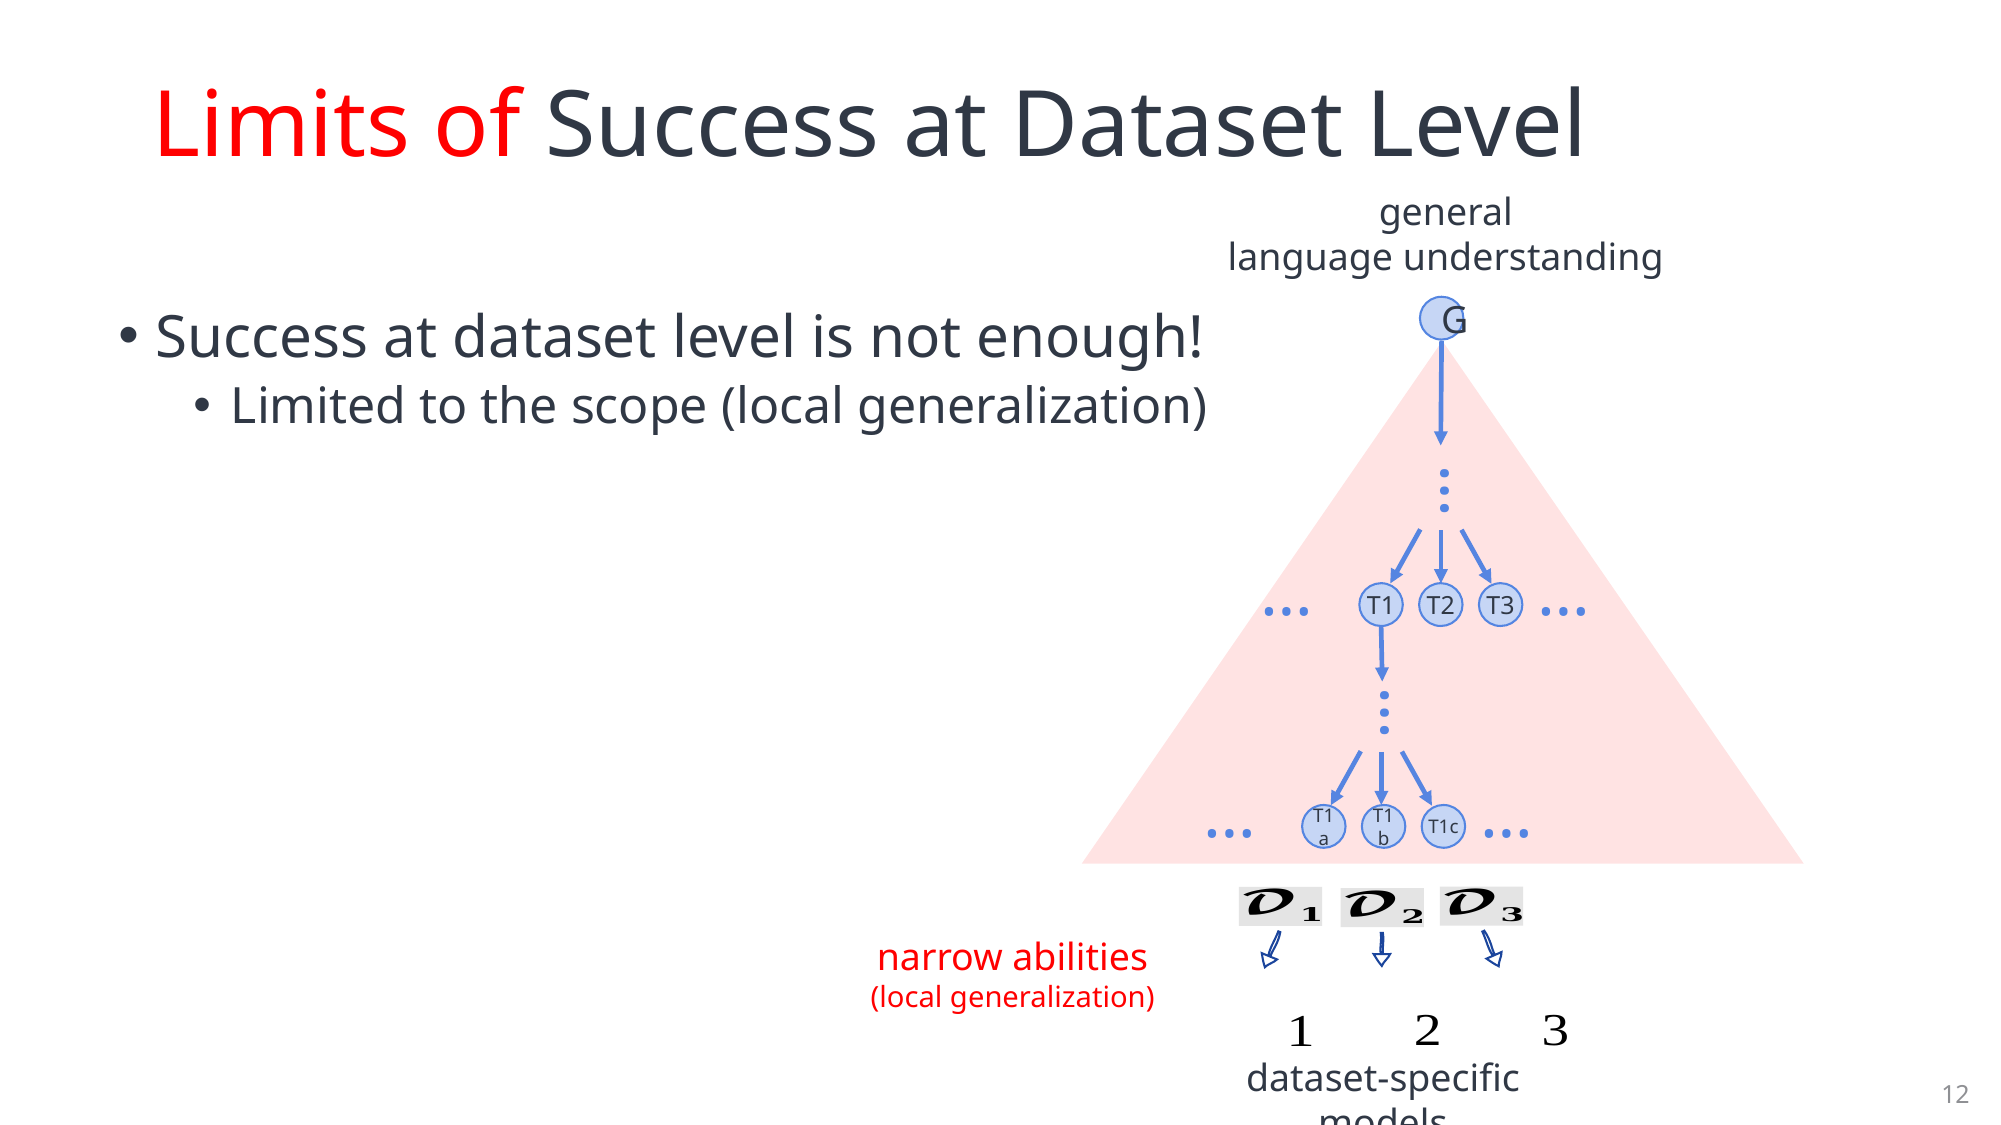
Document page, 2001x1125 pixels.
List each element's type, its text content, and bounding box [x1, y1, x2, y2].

slide_number 12 [1912, 1065, 2000, 1125]
text_box narrow abilities (local generalization) [839, 925, 1186, 1021]
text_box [1390, 529, 1421, 584]
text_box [1232, 541, 1653, 638]
text_box dataset-specific models [1164, 1047, 1602, 1125]
text_box [1371, 931, 1392, 968]
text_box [1330, 751, 1432, 806]
text_box [1260, 930, 1282, 969]
title Limits of Success at Dataset Level [137, 47, 1863, 206]
text_box general language understanding [1212, 180, 1679, 286]
text_box [1480, 929, 1503, 968]
text_box G [1429, 295, 1454, 299]
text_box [1461, 529, 1492, 584]
list Success at dataset level is not enough! Limited to the scope (local generalization) [103, 299, 1863, 1014]
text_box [1174, 763, 1596, 859]
